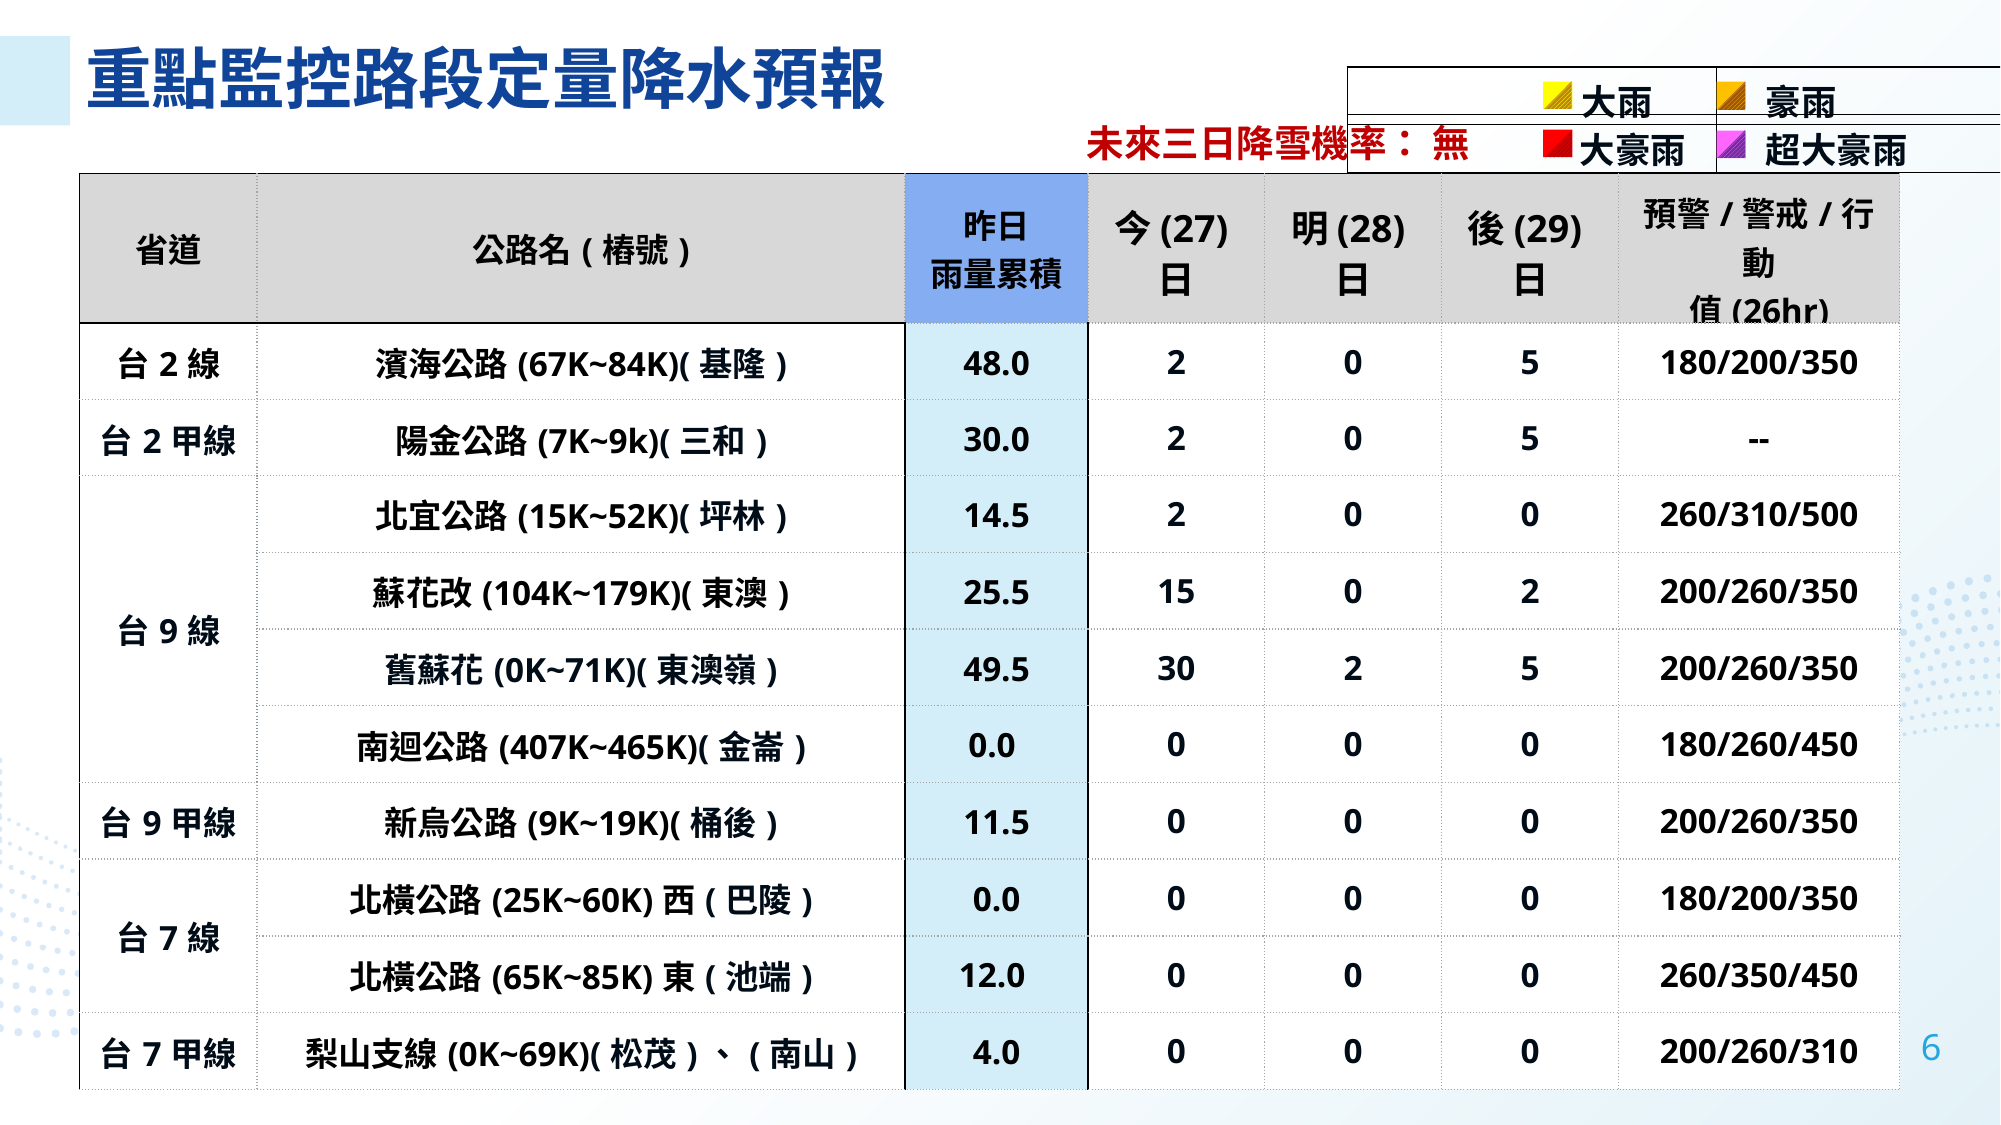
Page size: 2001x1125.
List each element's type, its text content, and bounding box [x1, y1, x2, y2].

table_cell 2 [1265, 629, 1442, 706]
table_cell 新烏公路(9K~19K)(桶後) [257, 782, 904, 859]
table_cell 台9甲線 [80, 782, 257, 859]
table_cell 14.5 [906, 476, 1087, 552]
table_cell 0 [1089, 859, 1265, 936]
table_header 今(27)日 [1088, 174, 1265, 323]
table_cell 0 [1265, 400, 1442, 476]
text_box [1542, 127, 1575, 160]
table_cell 12.0 [906, 936, 1087, 1013]
table_cell 0 [1265, 323, 1442, 400]
table_cell 260/350/450 [1619, 936, 1900, 1013]
table_cell 0 [1089, 1013, 1265, 1089]
table_cell 25.5 [906, 552, 1087, 629]
text_box [1542, 79, 1574, 112]
table_cell 5 [1442, 629, 1619, 706]
table_cell 0 [1265, 476, 1442, 552]
table_cell 4.0 [906, 1013, 1087, 1089]
table_cell 0 [1089, 706, 1265, 782]
table_cell 0 [1442, 1013, 1619, 1089]
table_cell 台7甲線 [80, 1013, 257, 1089]
table_cell 蘇花改(104K~179K)(東澳) [257, 552, 904, 629]
table_cell 5 [1442, 400, 1619, 476]
table_cell 南迴公路(407K~465K)(金崙) [257, 706, 904, 782]
table_cell 15 [1089, 552, 1265, 629]
table_cell 0 [1442, 706, 1619, 782]
table_cell 2 [1089, 476, 1265, 552]
table_cell 0 [1265, 859, 1442, 936]
table_cell 48.0 [906, 323, 1087, 400]
table_header 昨日 雨量累積 [905, 174, 1088, 323]
table_cell 0 [1442, 782, 1619, 859]
table_cell 30 [1089, 629, 1265, 706]
table_cell 5 [1442, 323, 1619, 400]
table_cell 0 [1265, 936, 1442, 1013]
table_cell 200/260/350 [1619, 629, 1900, 706]
table_cell 台2甲線 [80, 400, 257, 476]
table_cell 陽金公路(7K~9k)(三和) [257, 400, 904, 476]
table_cell 梨山支線(0K~69K)(松茂)、(南山) [257, 1013, 904, 1089]
table_cell 2 [1089, 323, 1265, 400]
table_header 明(28)日 [1265, 174, 1442, 323]
table_cell 0.0 [906, 706, 1087, 782]
table_cell 北宜公路(15K~52K)(坪林) [257, 476, 904, 552]
table_cell 0 [1089, 936, 1265, 1013]
table_cell 0 [1265, 1013, 1442, 1089]
table_cell 0 [1089, 782, 1265, 859]
table_cell 260/310/500 [1619, 476, 1900, 552]
table_cell 0.0 [906, 859, 1087, 936]
table_cell 0 [1265, 706, 1442, 782]
table_cell 台9線 [80, 476, 257, 782]
table_cell 200/260/350 [1619, 552, 1900, 629]
slide_number 6 [1821, 1005, 1942, 1092]
table_cell 11.5 [906, 782, 1087, 859]
table_header 預警/警戒/行動 值(26hr) [1619, 174, 1900, 323]
table_cell 0 [1265, 552, 1442, 629]
table_cell 0 [1442, 859, 1619, 936]
table_cell 濱海公路(67K~84K)(基隆) [257, 324, 904, 400]
table_cell 180/260/450 [1619, 706, 1900, 782]
table_cell 舊蘇花(0K~71K)(東澳嶺) [257, 629, 904, 706]
table_cell 2 [1442, 552, 1619, 629]
text_box [1715, 128, 1748, 161]
table_cell 200/260/310 [1619, 1013, 1821, 1089]
table_cell 49.5 [906, 629, 1087, 706]
table_header 後(29)日 [1442, 174, 1619, 323]
table_cell 北橫公路(65K~85K)東(池端) [257, 936, 904, 1013]
table_header 公路名(樁號) [257, 174, 905, 322]
table_cell 北橫公路(25K~60K)西(巴陵) [257, 859, 904, 936]
table_cell 180/200/350 [1619, 323, 1900, 400]
text_box [1715, 79, 1748, 112]
table_cell 0 [1265, 782, 1442, 859]
table_cell 0 [1442, 936, 1619, 1013]
table_cell 0 [1442, 476, 1619, 552]
table_cell 200/260/350 [1619, 782, 1900, 859]
table_cell 2 [1089, 400, 1265, 476]
table_cell 180/200/350 [1619, 859, 1900, 936]
text_box 未來三日降雪機率： 無 [1078, 105, 1516, 173]
table_cell 台2線 [80, 324, 257, 400]
table_cell 30.0 [906, 400, 1087, 476]
table_header 省道 [80, 174, 257, 322]
table_cell 台7線 [80, 859, 257, 1013]
table_cell -- [1619, 400, 1900, 476]
